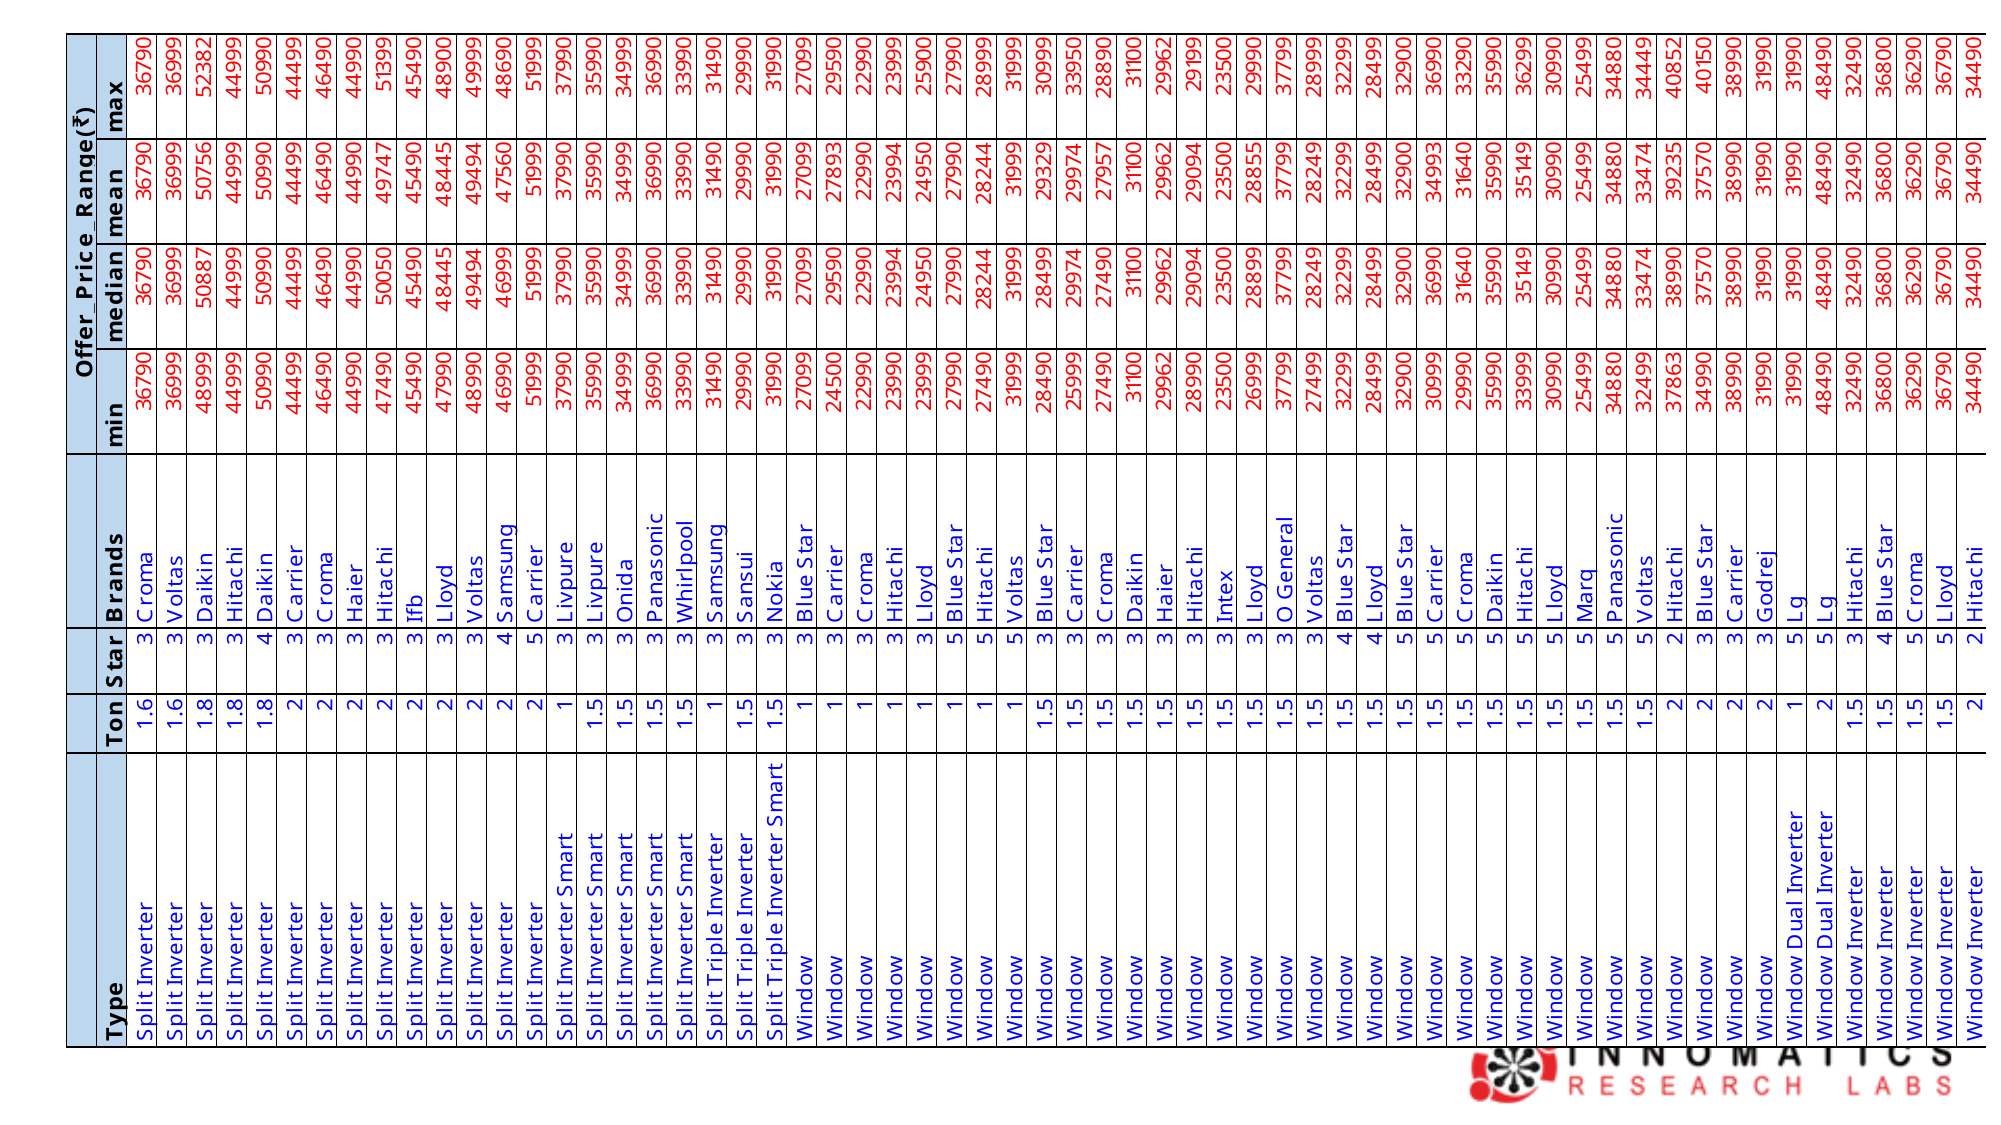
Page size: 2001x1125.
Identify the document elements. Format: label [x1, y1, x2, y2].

picture [519, 0, 1975, 1125]
